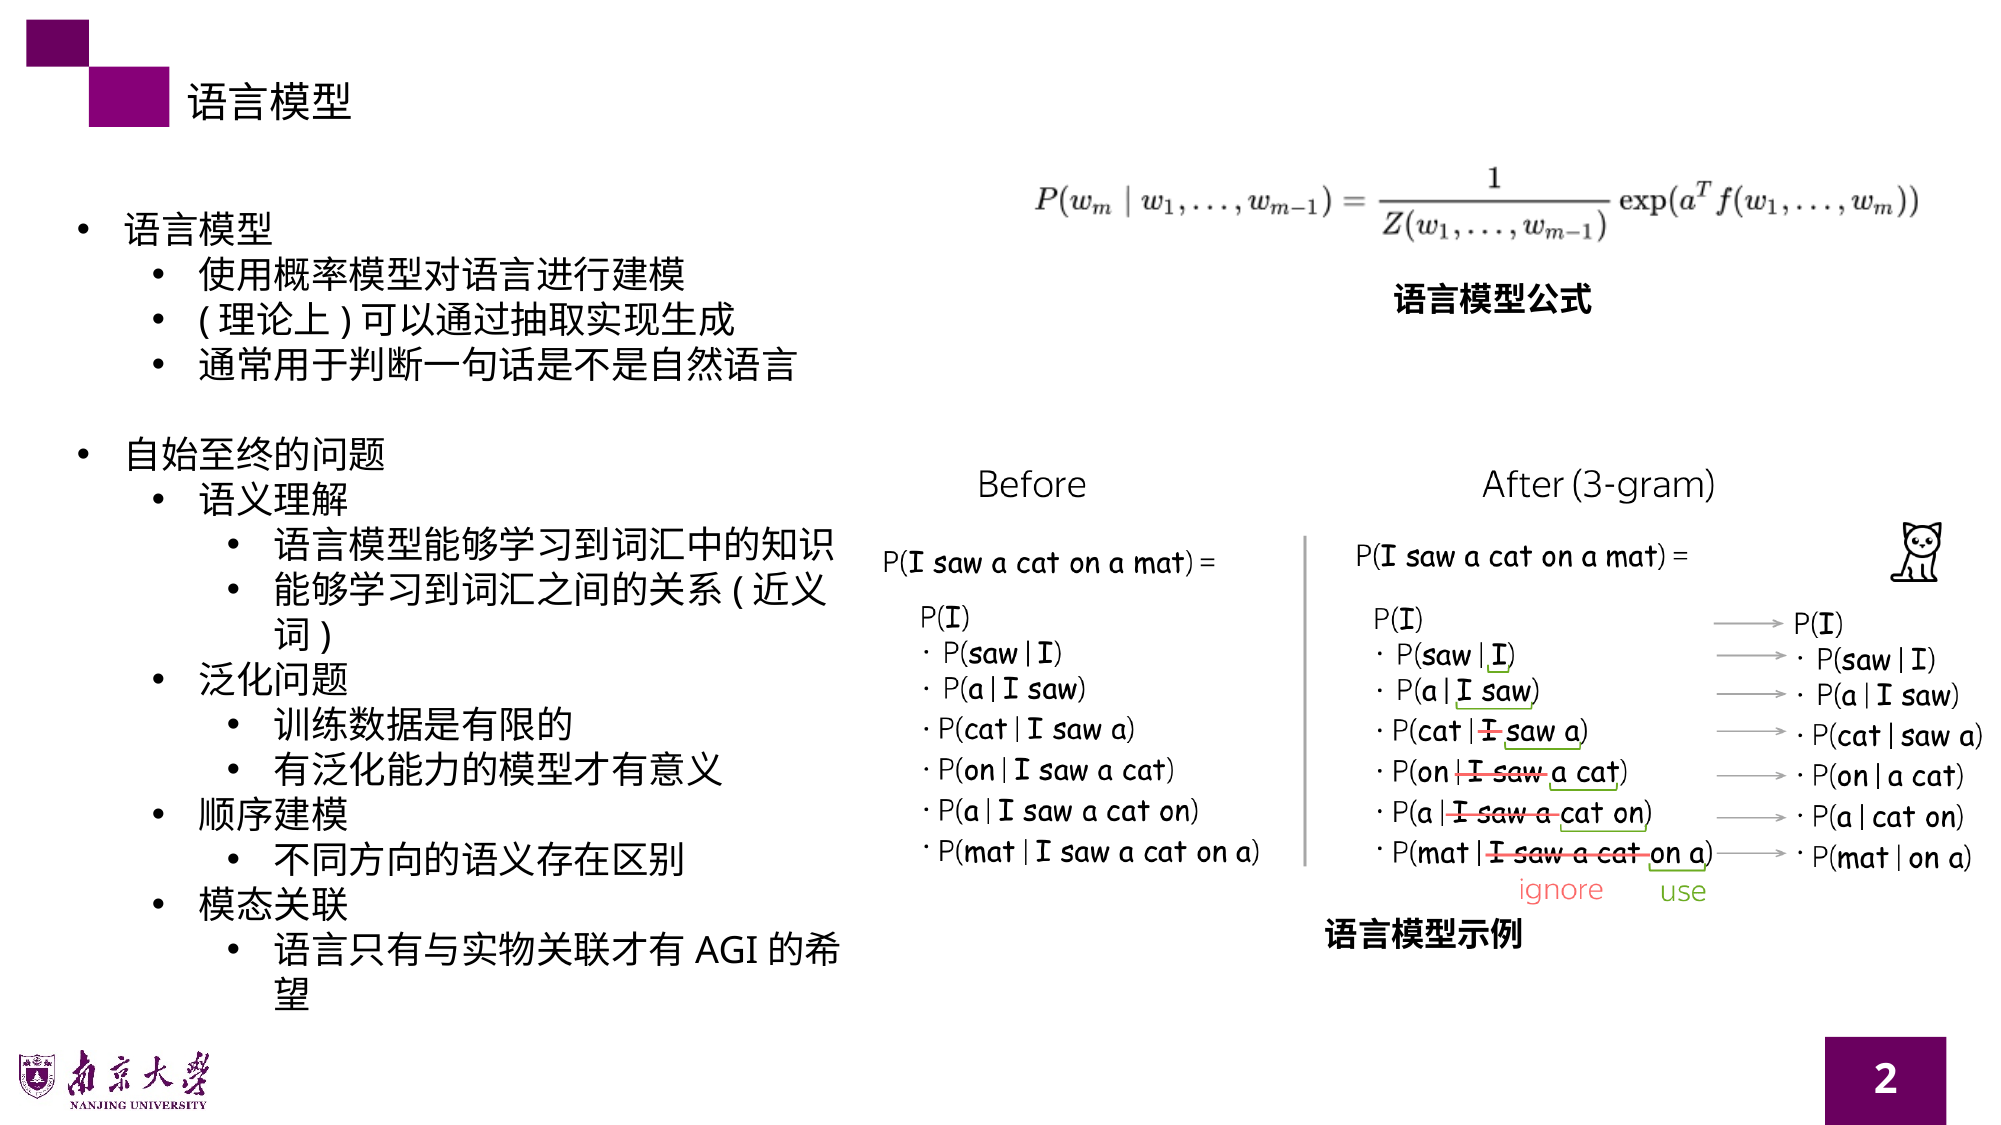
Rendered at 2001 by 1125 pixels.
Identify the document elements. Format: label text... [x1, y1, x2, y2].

title 语言模型 [171, 68, 1949, 272]
picture [1034, 164, 1921, 246]
picture [880, 463, 1991, 906]
text_box 语言模型 使用概率模型对语言进行建模 (理论上)可以通过抽取实现生成 通常用于判断一句话是不是自然语言 自始至终的问题 语义理解 语言模型能够学习到词汇中的知识 能够学习到词汇之间的关系(近义词) 泛化问题 训练数据是有限的 有泛化能力的模型才有意义 顺序建模 不同方向的语义存在区别 模态关联 语言只有与实物关联才有AGI的希望 [62, 198, 881, 1069]
text_box 语言模型示例 [1109, 906, 1740, 961]
text_box 语言模型公式 [1178, 270, 1809, 326]
picture [19, 1050, 209, 1111]
slide_number 2 [1771, 1050, 2000, 1111]
